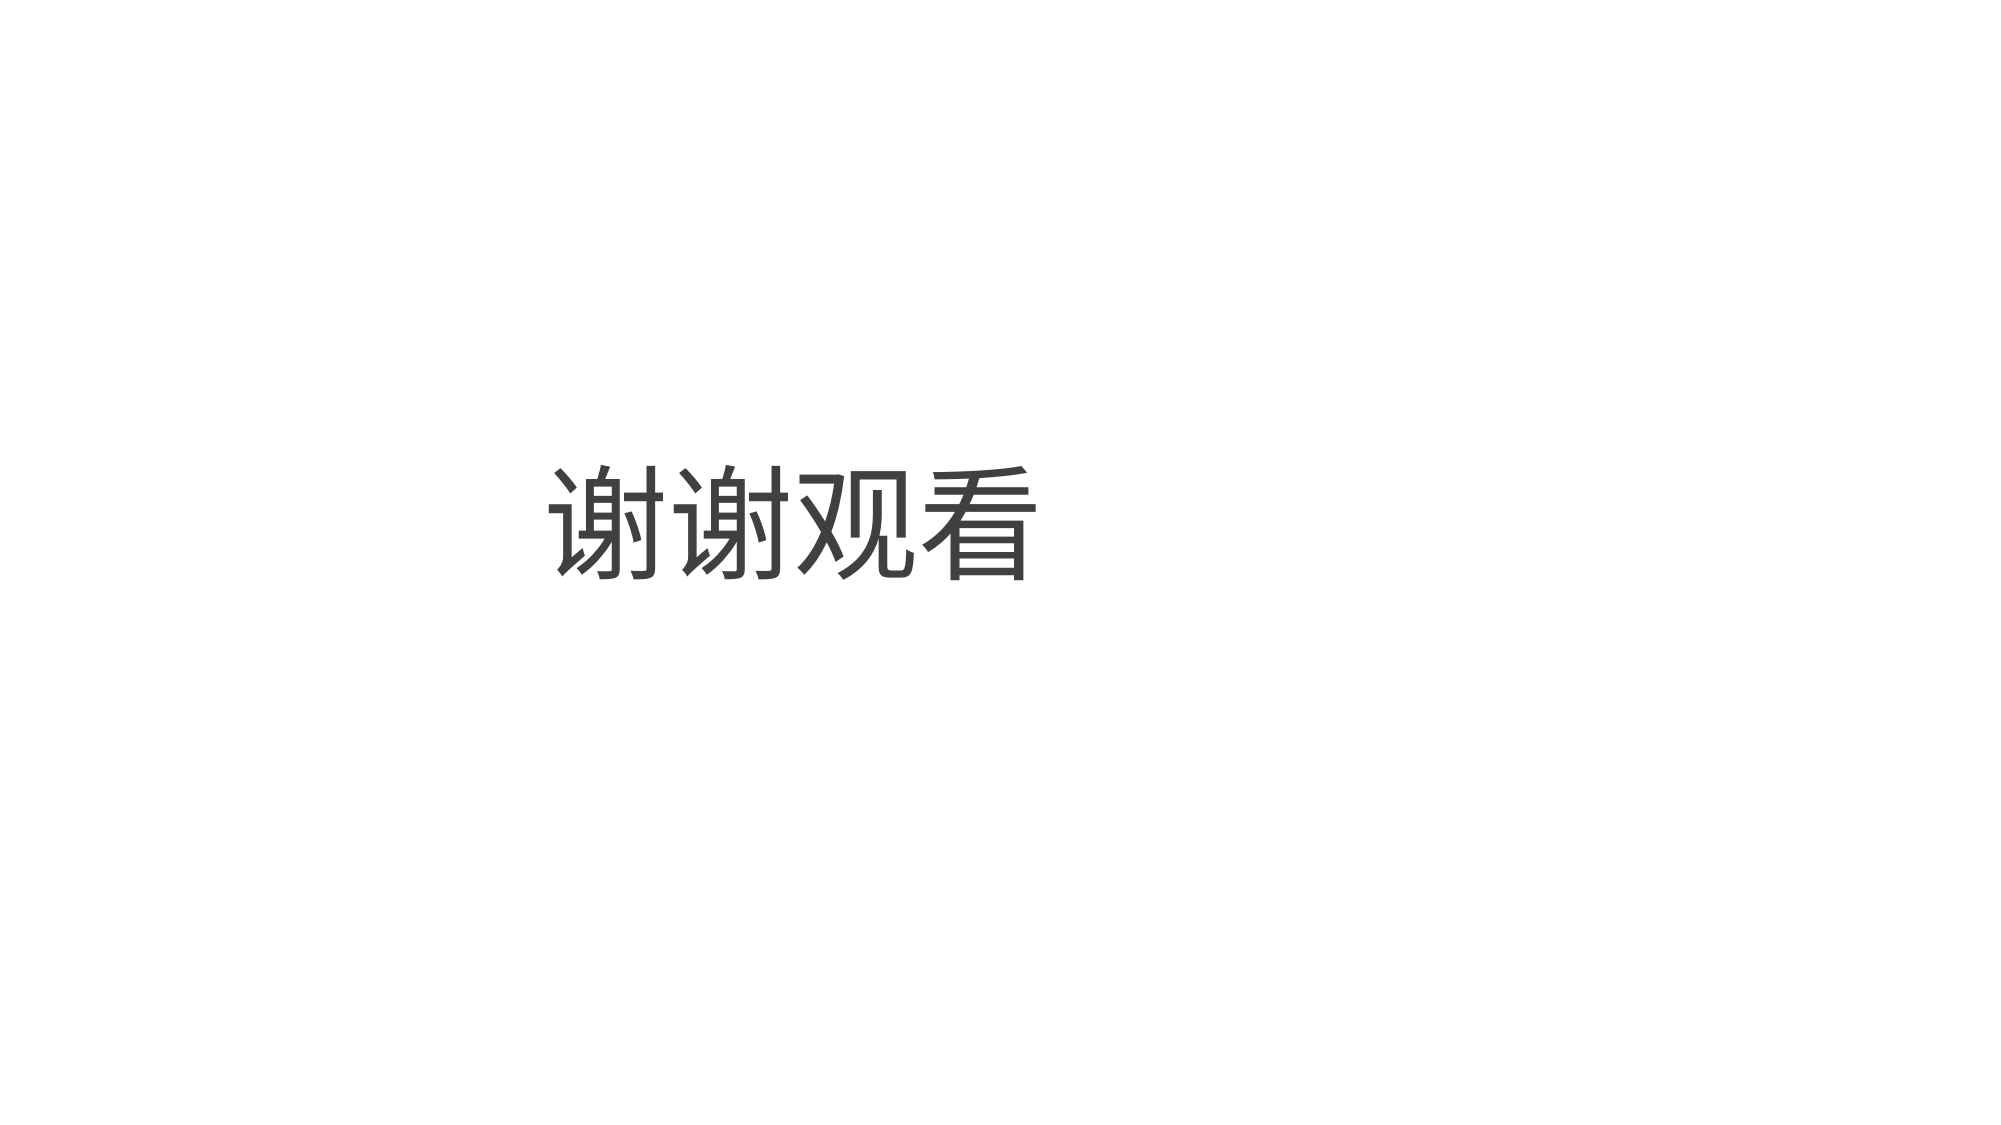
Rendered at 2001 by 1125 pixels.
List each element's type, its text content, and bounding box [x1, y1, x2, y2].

list 谢谢观看 [106, 299, 1832, 1014]
